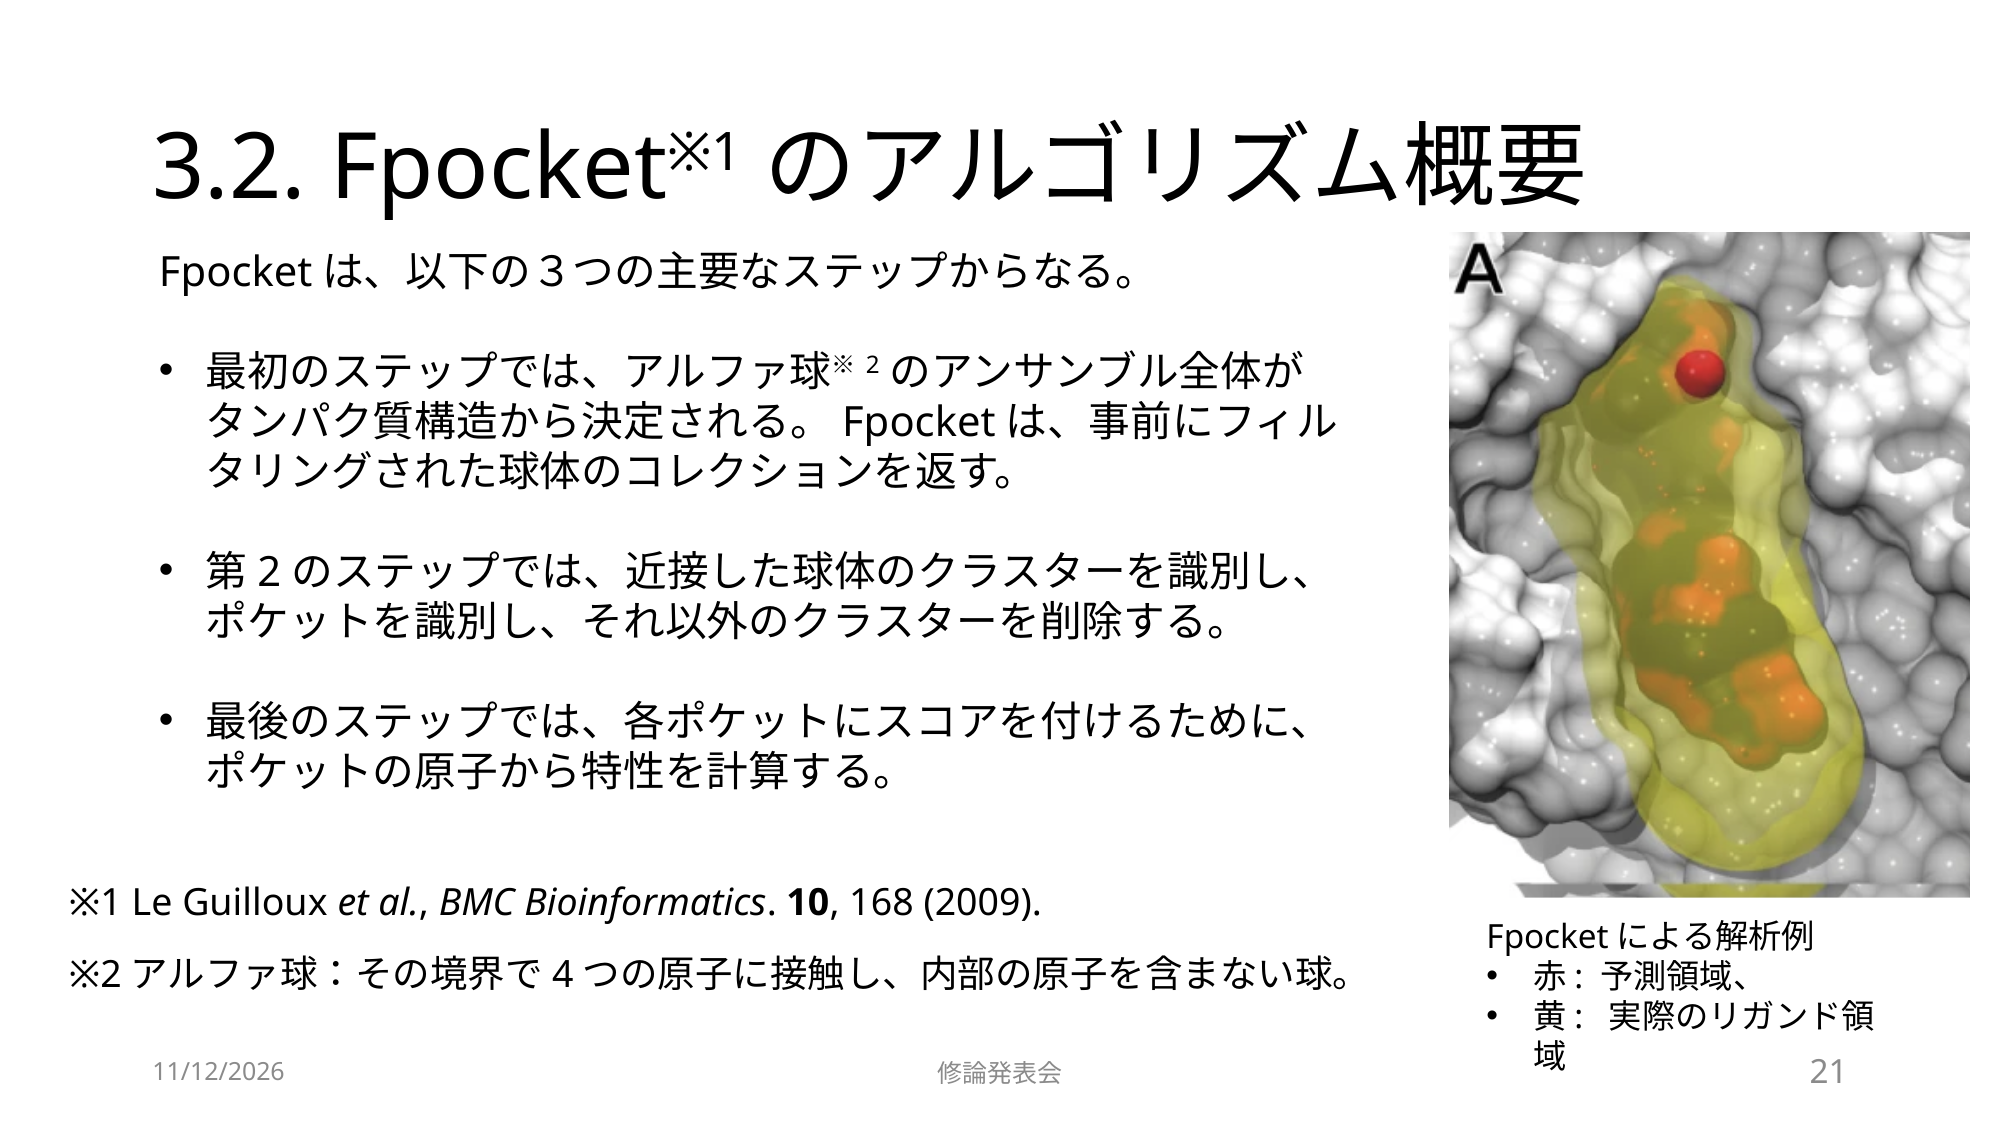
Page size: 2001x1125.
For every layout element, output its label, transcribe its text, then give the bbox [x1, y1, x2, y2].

title 3.2. Fpocket※1のアルゴリズム概要 [137, 59, 1863, 278]
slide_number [137, 1042, 588, 1103]
text_box ※2アルファ球：その境界で4つの原子に接触し、内部の原子を含まない球。 [54, 942, 1471, 1002]
text_box Fpocketは、以下の３つの主要なステップからなる。 最初のステップでは、アルファ球※2のアンサンブル全体がタンパク質構造から決定される。Fpocketは、事前にフィルタリングされた球体のコレクションを返す。 第2のステップでは、近接した球体のクラスターを識別し、ポケットを識別し、それ以外のクラスターを削除する。 最後のステップでは、各ポケットにスコアを付けるために、ポケットの原子から特性を計算する。 [144, 237, 1359, 802]
picture [1449, 225, 1970, 898]
text_box ※1 Le Guilloux et al., BMC Bioinformatics. 10, 168 (2009). [54, 870, 1185, 931]
slide_number 20 [1412, 1042, 1863, 1103]
text_box Fpocketによる解析例 赤: 予測領域、 黄: 実際のリガンド領域 [1471, 907, 1922, 1083]
footer 修論発表会 [662, 1042, 1338, 1103]
